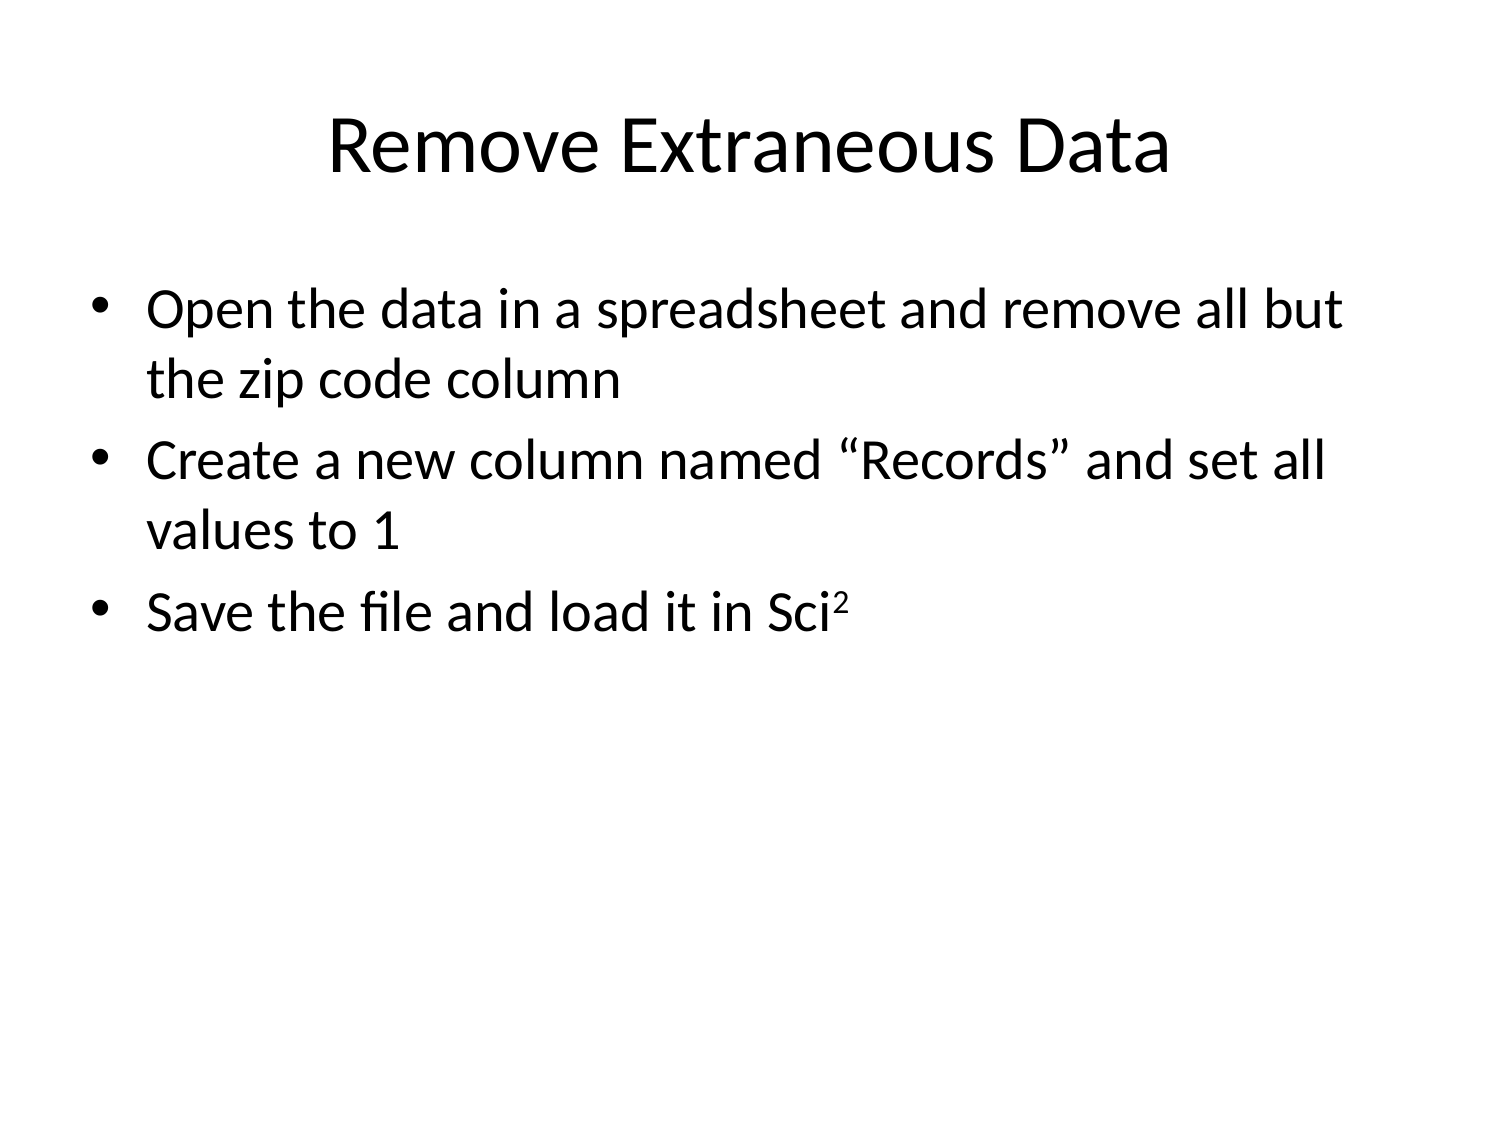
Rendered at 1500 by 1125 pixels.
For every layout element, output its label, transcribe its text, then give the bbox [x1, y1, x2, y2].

list Open the data in a spreadsheet and remove all but the zip code column Create a new column named “Records” and set all values to 1 Save the file and load it in Sci2 [75, 262, 1425, 800]
title Remove Extraneous Data [75, 45, 1425, 233]
